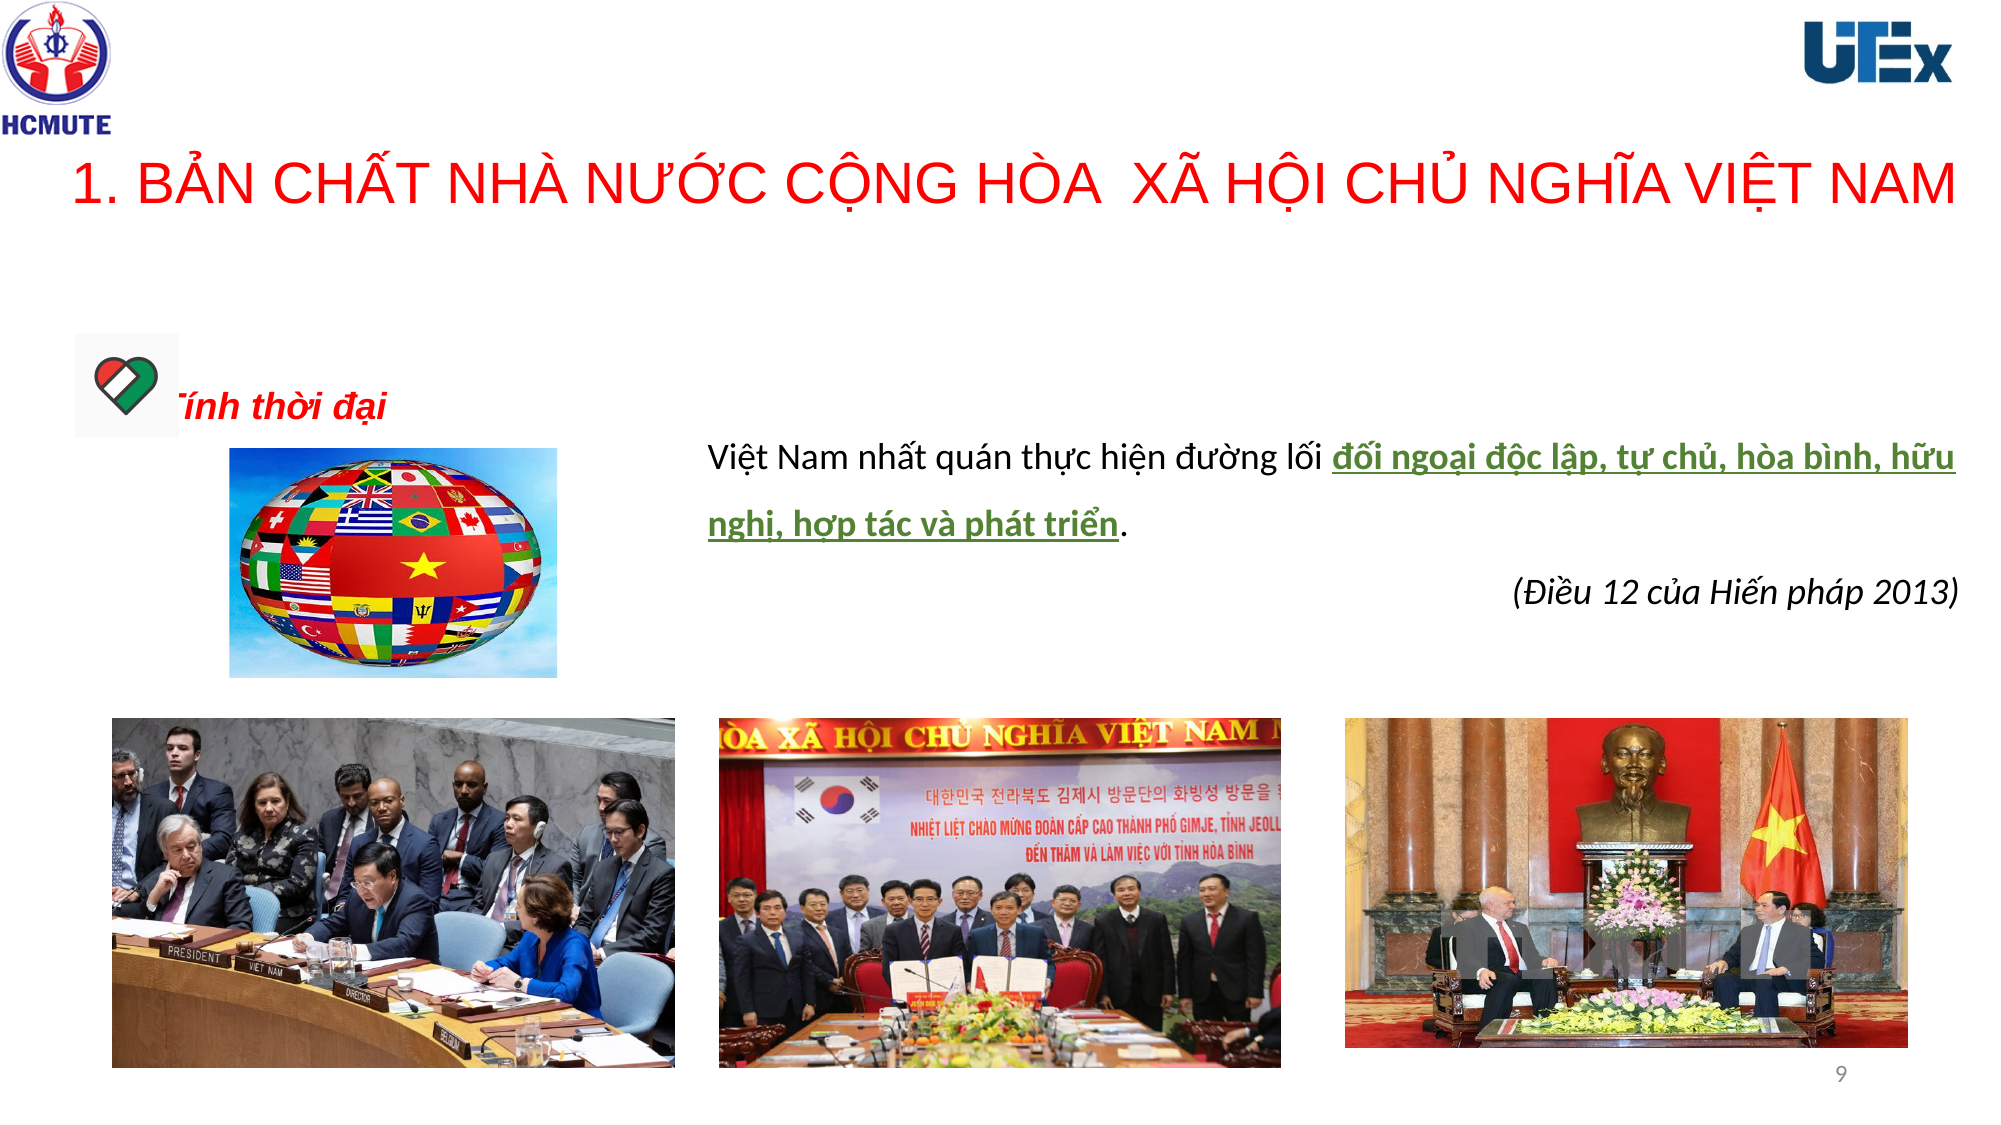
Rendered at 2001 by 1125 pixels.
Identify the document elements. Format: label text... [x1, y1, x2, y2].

text_box 1. BẢN CHẤT NHÀ NƯỚC CỘNG HÒA XÃ HỘI CHỦ NGHĨA VIỆT NAM [0, 137, 2000, 223]
picture [0, 0, 120, 137]
text_box Việt Nam nhất quán thực hiện đường lối đối ngoại độc lập, tự chủ, hòa bình, hữu nghị, hợp tác và phát triển. (Điều 12 của Hiến pháp 2013) [693, 356, 1983, 619]
slide_number 9 [1412, 1048, 1863, 1103]
picture [112, 718, 675, 1068]
picture [1345, 718, 1908, 1048]
picture [1799, 19, 1965, 92]
text_box Tính thời đại [179, 374, 403, 435]
picture [75, 334, 179, 438]
picture [719, 718, 1281, 1068]
picture [229, 448, 558, 679]
